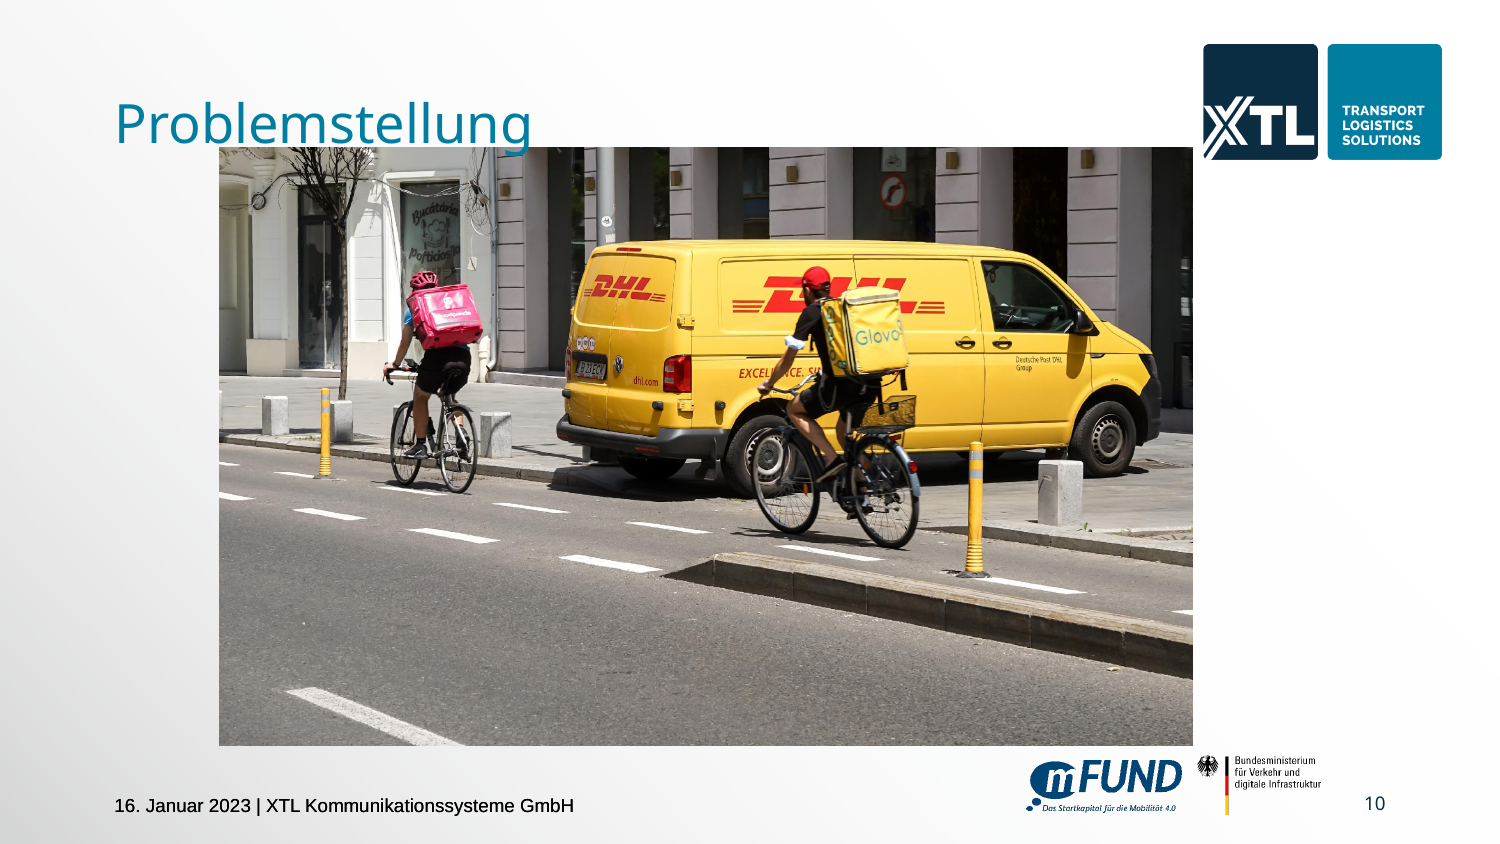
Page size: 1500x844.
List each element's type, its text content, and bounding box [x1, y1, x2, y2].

slide_number ‹#› [1059, 782, 1397, 827]
title Problemstellung [103, 44, 1397, 208]
picture [0, 0, 1500, 844]
